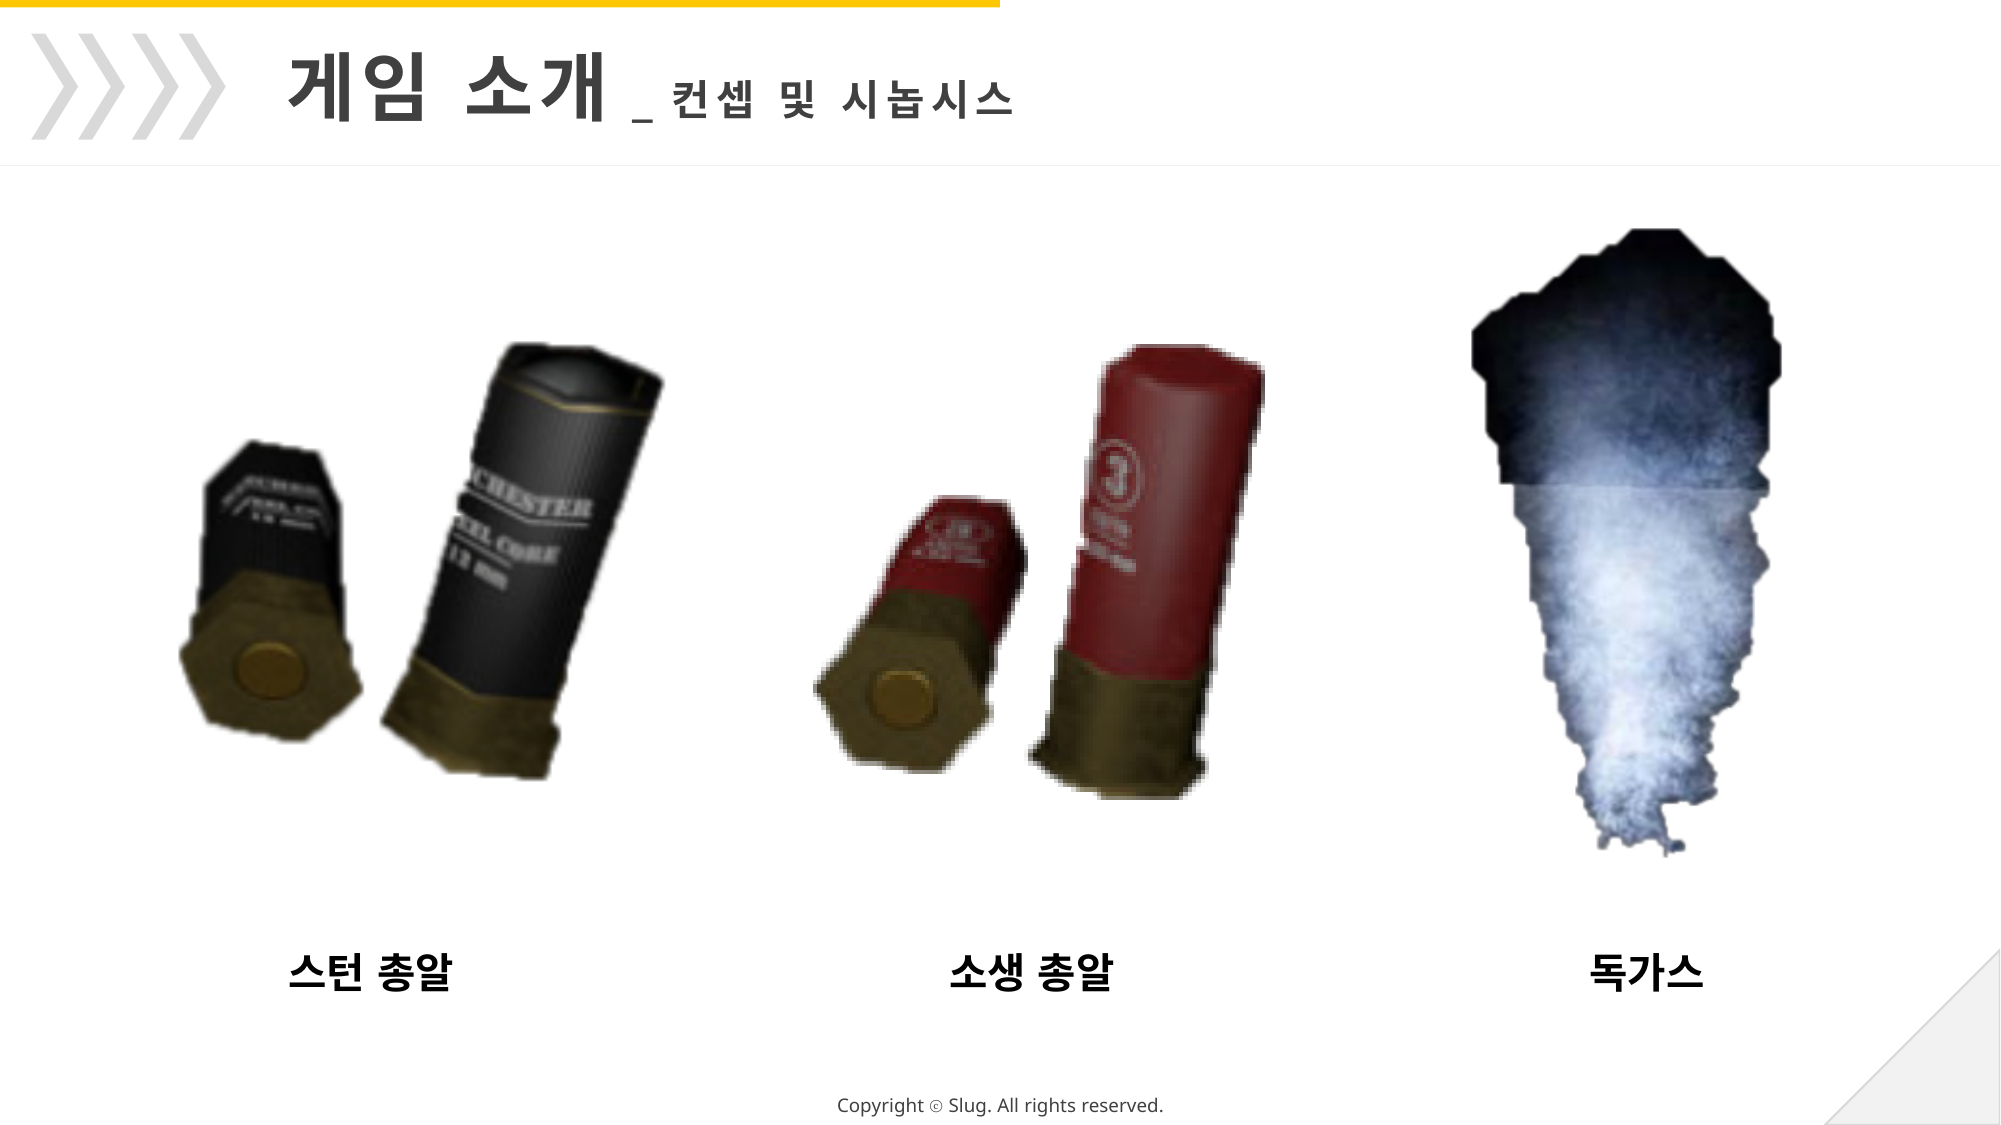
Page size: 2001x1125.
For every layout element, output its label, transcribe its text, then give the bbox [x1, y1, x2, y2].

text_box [31, 33, 125, 140]
text_box 스턴 총알 [273, 938, 554, 1004]
picture [1470, 227, 1784, 860]
text_box Copyright ⓒ Slug. All rights reserved. [624, 1086, 1377, 1124]
picture [809, 340, 1270, 805]
text_box 소생 총알 [934, 938, 1214, 1004]
text_box 게임 소개_컨셉 및 시놉시스 [271, 33, 1180, 139]
text_box [0, 0, 1001, 8]
picture [177, 340, 669, 785]
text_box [131, 33, 226, 140]
text_box 독가스 [1574, 938, 1854, 1004]
